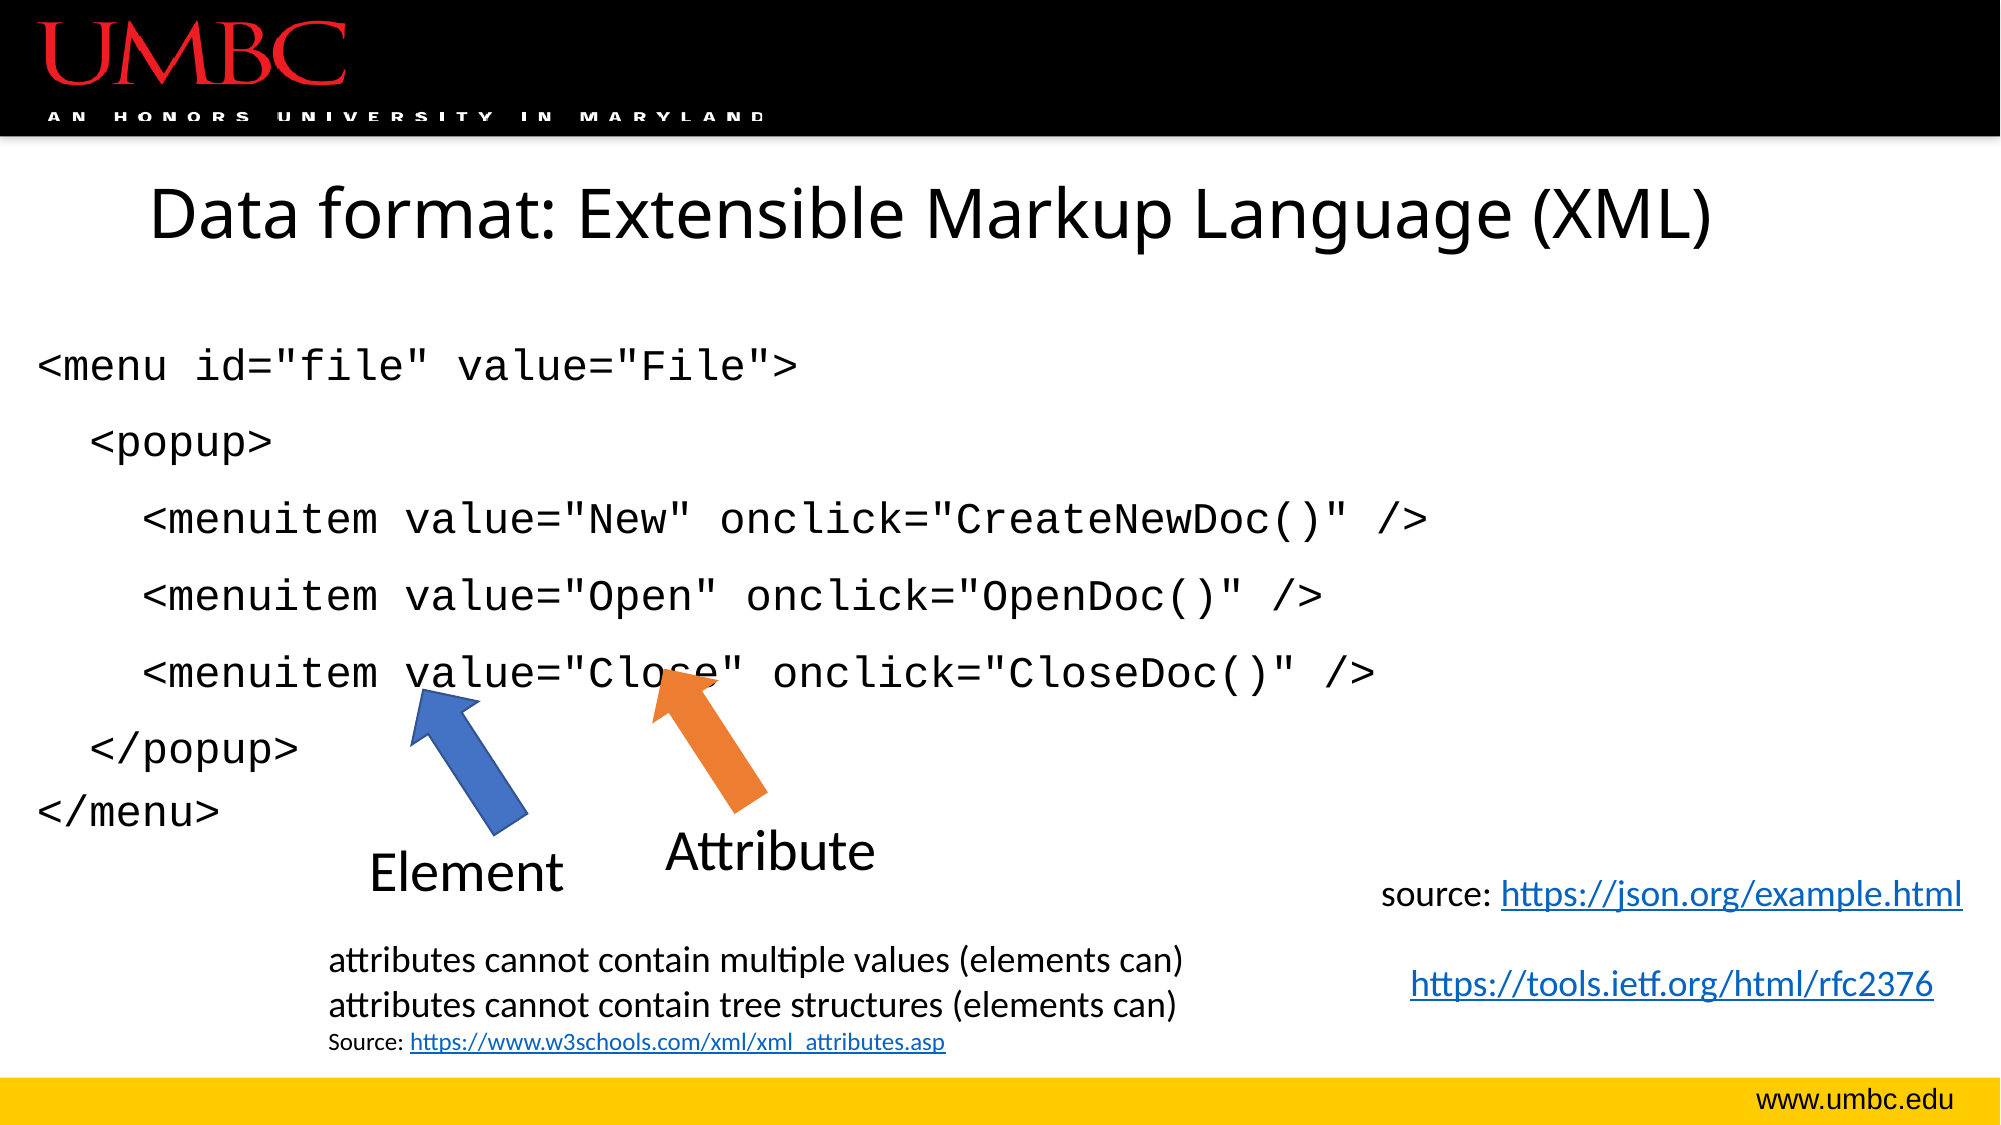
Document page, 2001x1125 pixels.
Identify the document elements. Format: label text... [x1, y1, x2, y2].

title Data format: Extensible Markup Language (XML) [133, 107, 1970, 325]
text_box attributes cannot contain multiple values (elements can) attributes cannot contain tree structures (elements can) Source: https://www.w3schools.com/xml/xml_attributes.asp [313, 927, 1306, 1063]
text_box Element [241, 825, 692, 911]
text_box [410, 688, 529, 837]
text_box Attribute [546, 804, 997, 890]
list <menu id="file" value="File"> <popup> <menuitem value="New" onclick="CreateNewDoc()" /> <menuitem value="Open" onclick="OpenDoc()" /> <menuitem value="Close" onclick="CloseDoc()" /> </popup> </menu> [21, 334, 2000, 1054]
text_box source: https://json.org/example.html https://tools.ietf.org/html/rfc2376 [1116, 861, 2000, 1011]
text_box [650, 667, 770, 816]
